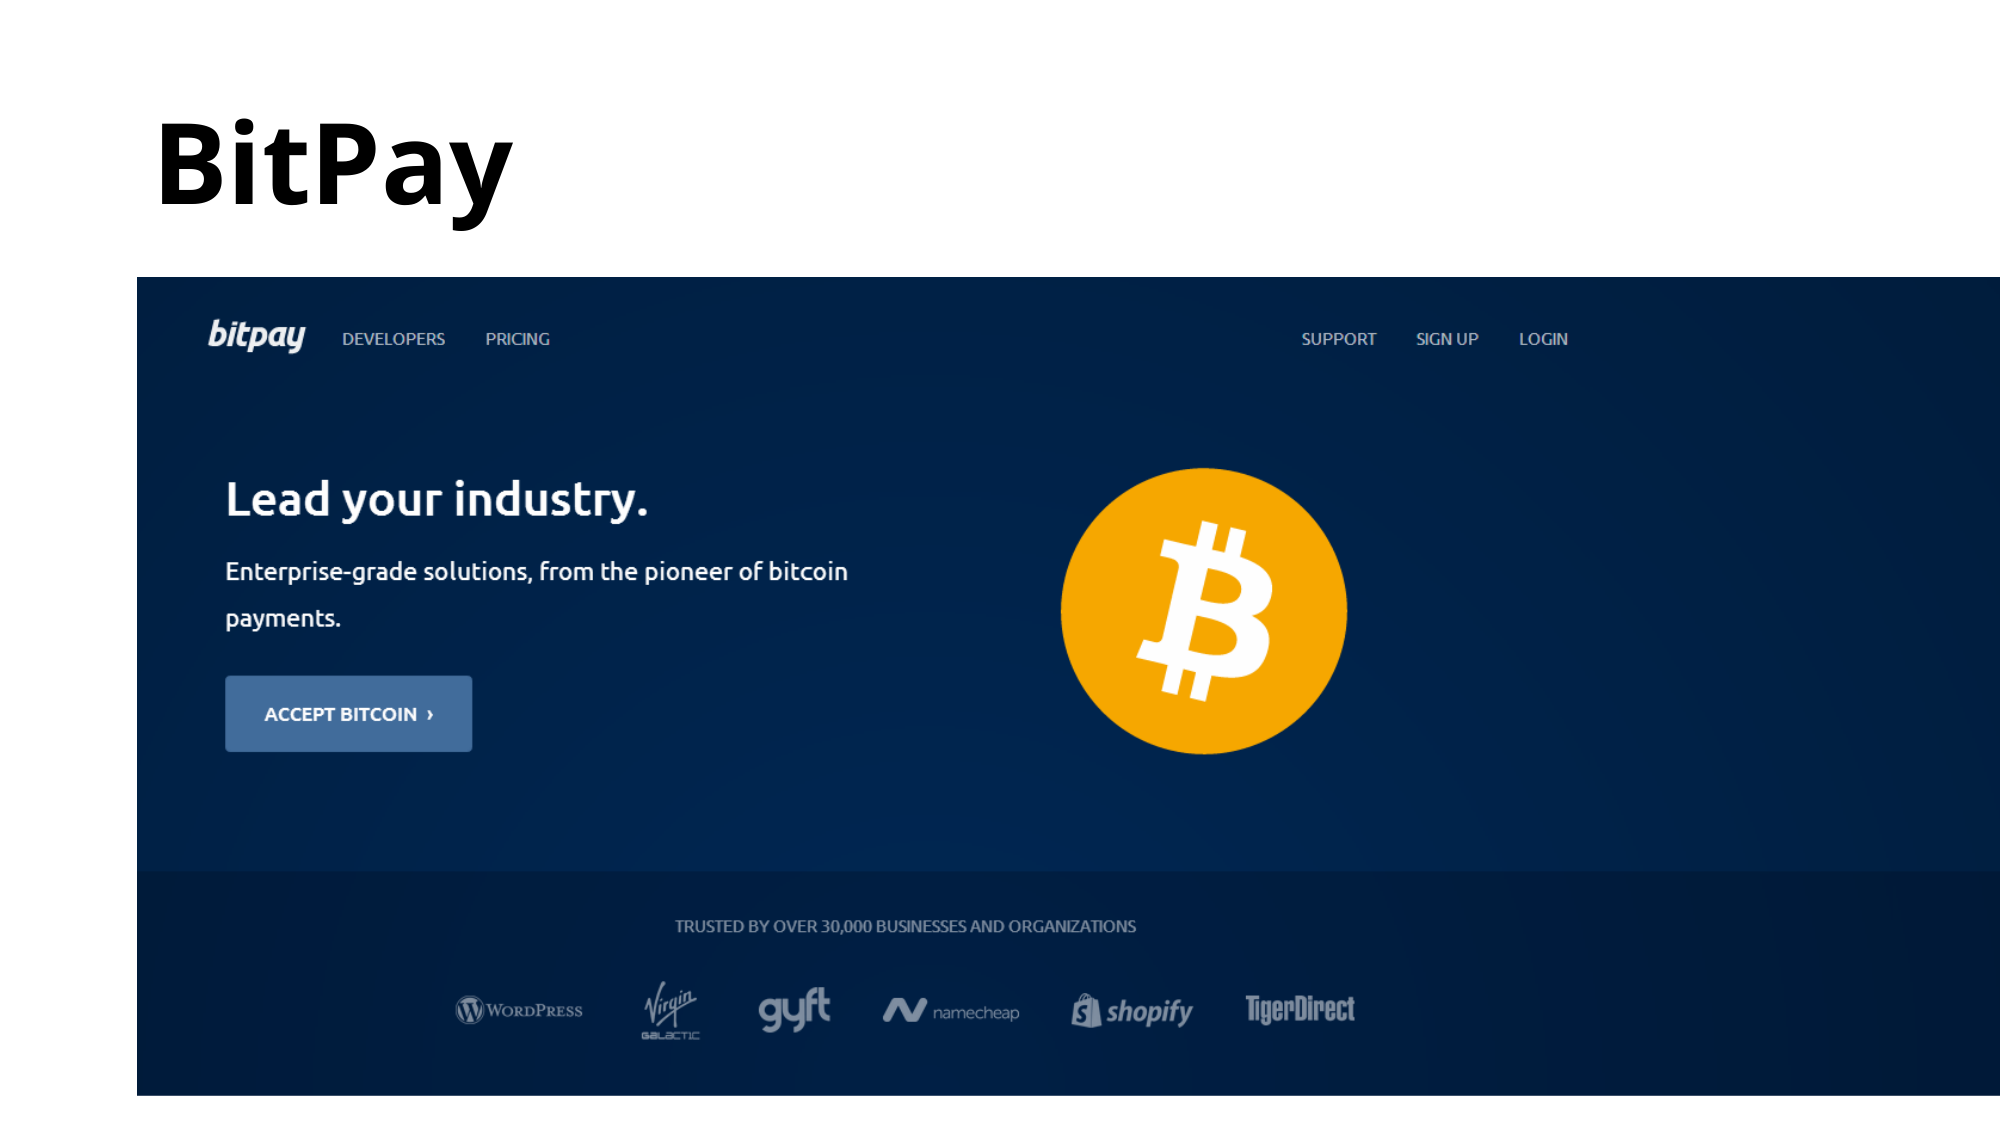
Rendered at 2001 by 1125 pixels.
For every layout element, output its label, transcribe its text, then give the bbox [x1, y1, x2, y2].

title BitPay [137, 59, 1863, 277]
picture [137, 277, 2000, 1125]
